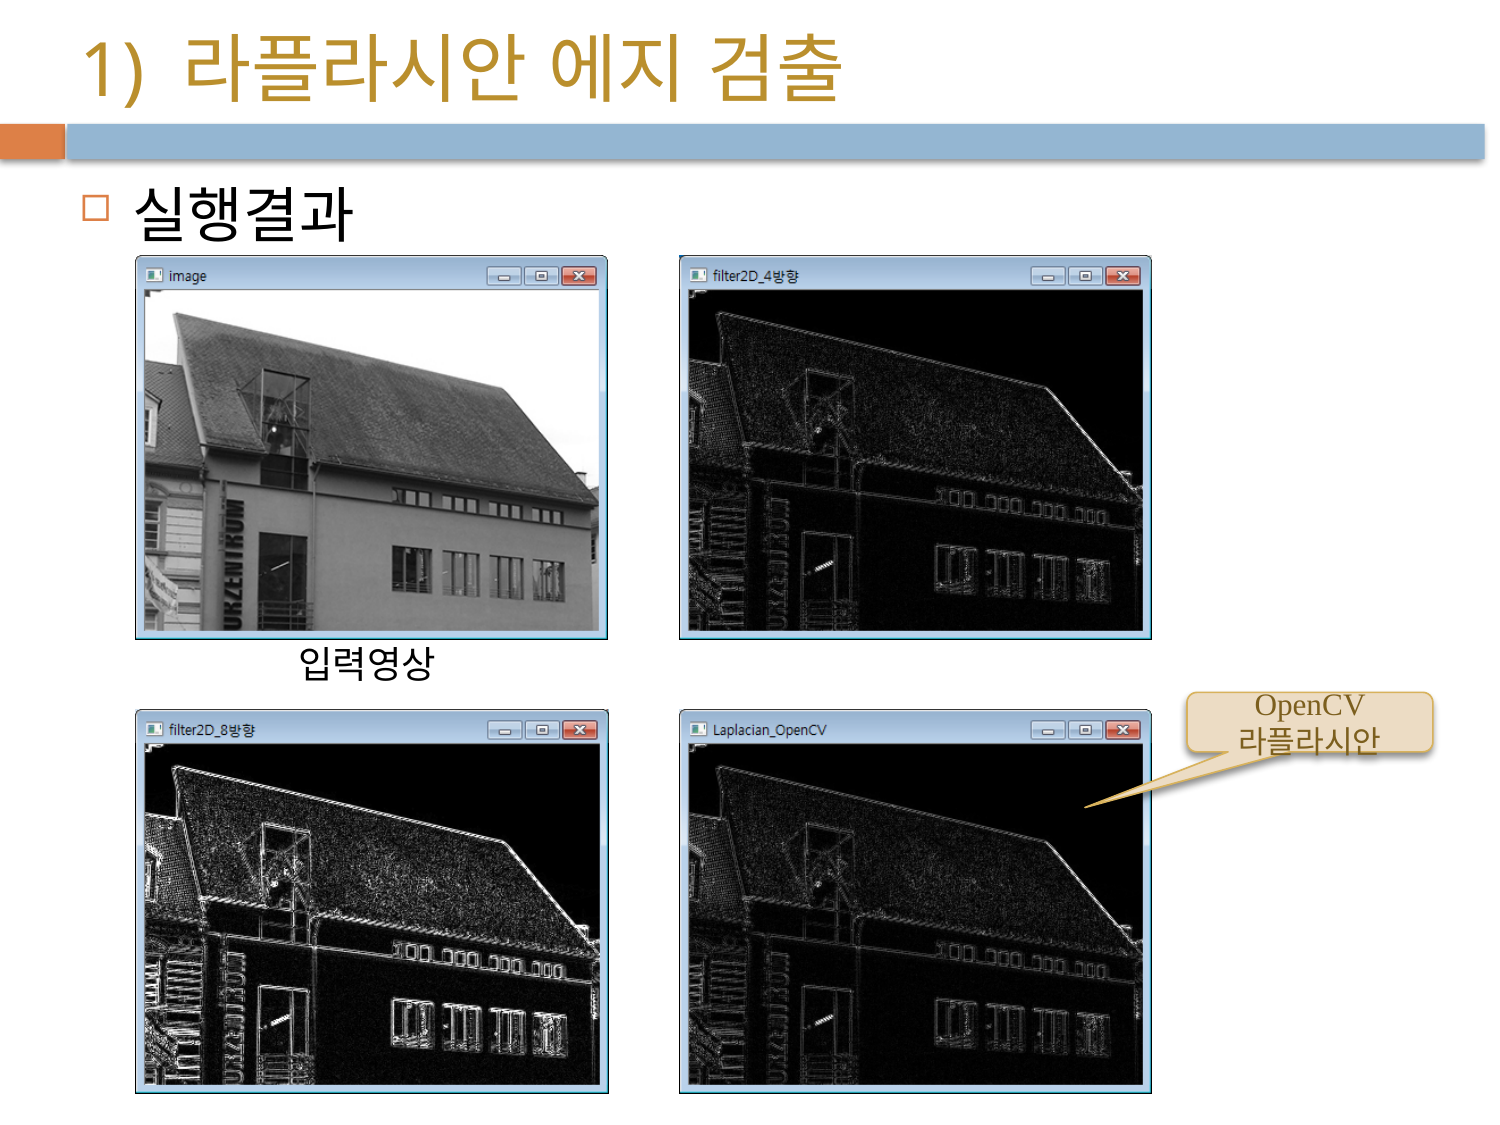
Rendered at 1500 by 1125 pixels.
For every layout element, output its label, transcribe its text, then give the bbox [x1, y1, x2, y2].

picture [135, 254, 609, 641]
title 1) 라플라시안 에지 검출 [64, 7, 1471, 126]
picture [678, 254, 1152, 641]
text_box OpenCV 라플라시안 [1156, 691, 1434, 790]
text_box 입력영상 [283, 650, 452, 694]
picture [678, 709, 1152, 1095]
picture [135, 709, 609, 1095]
list 실행결과 [64, 169, 1471, 1056]
